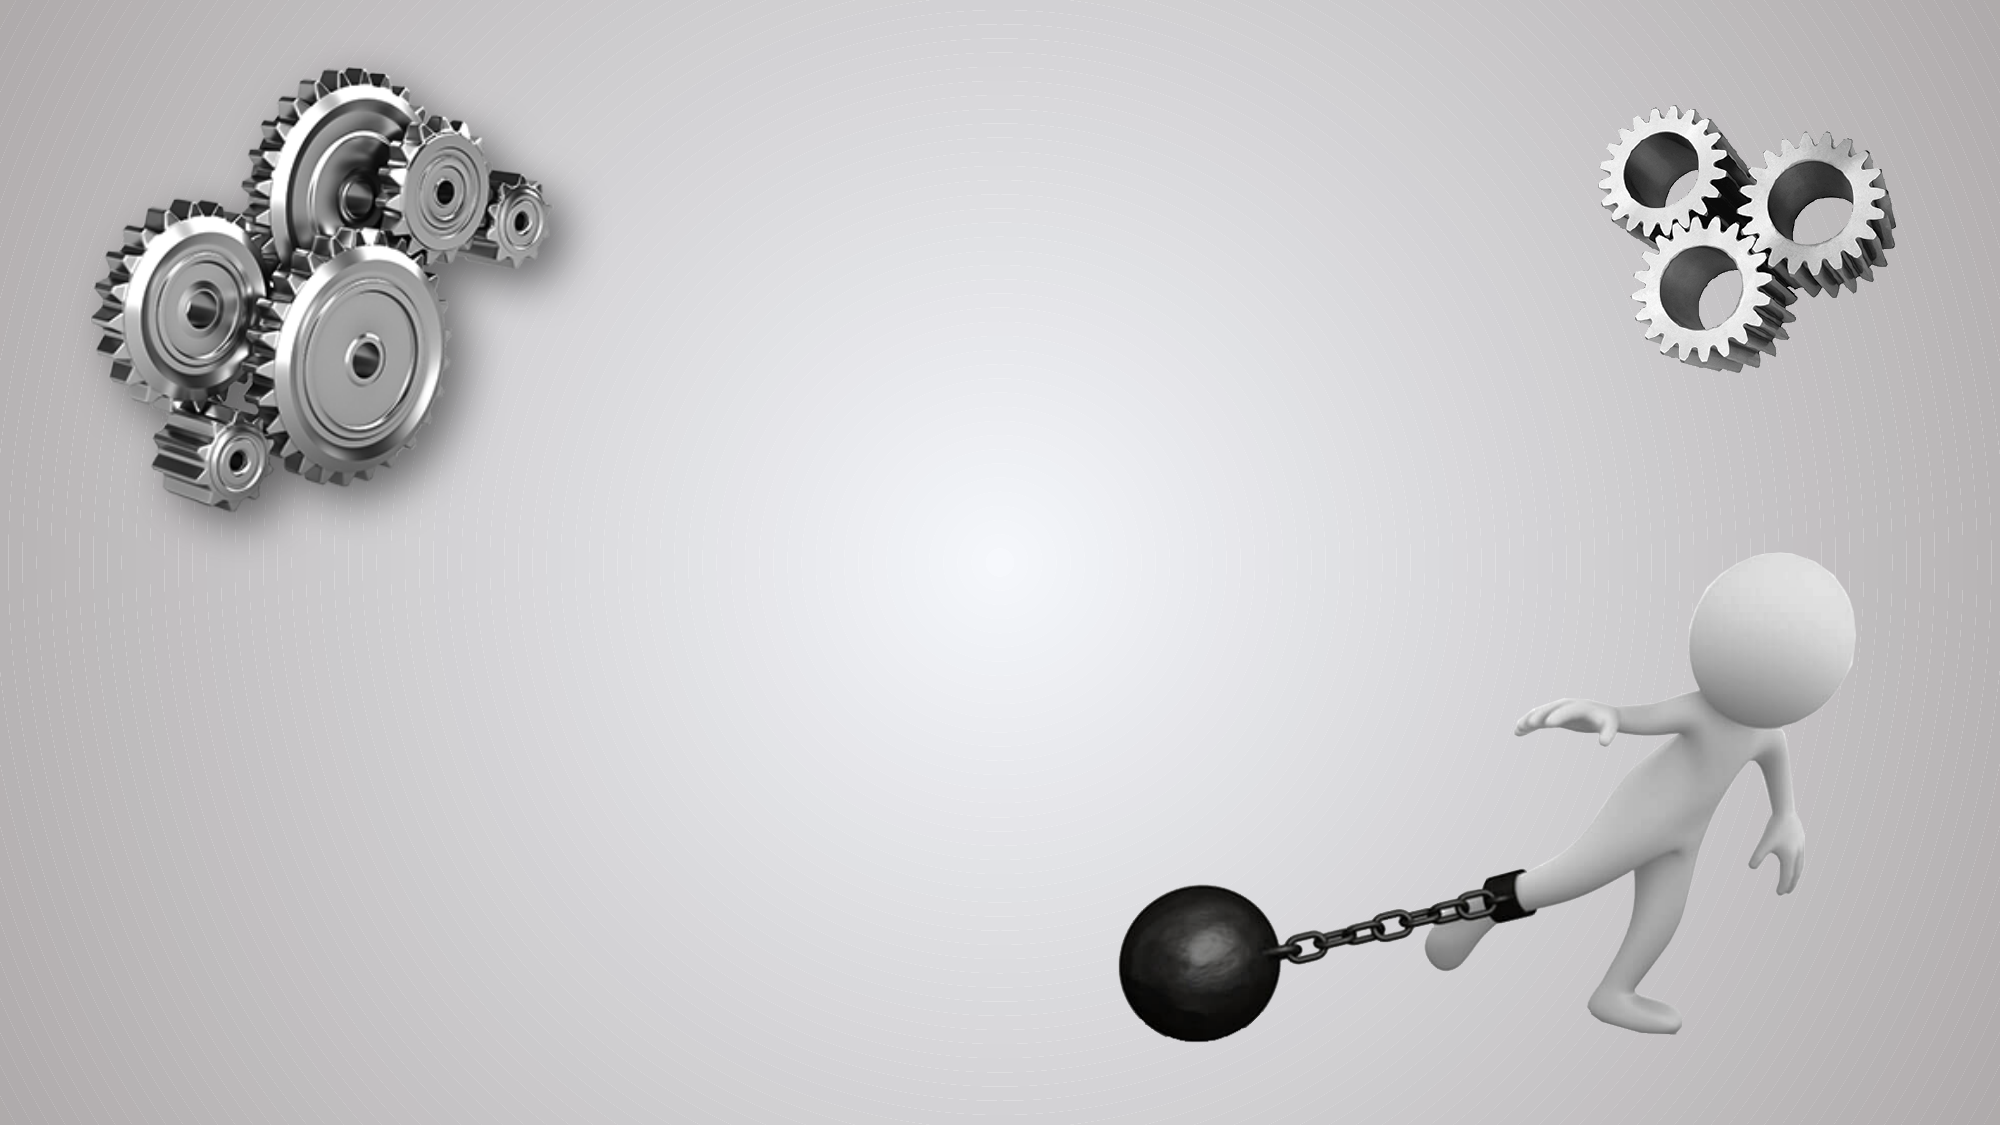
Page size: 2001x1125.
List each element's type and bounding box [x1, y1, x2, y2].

picture [1094, 547, 1925, 1059]
text_box [0, 0, 2000, 1125]
picture [77, 55, 569, 533]
picture [1592, 100, 1901, 377]
